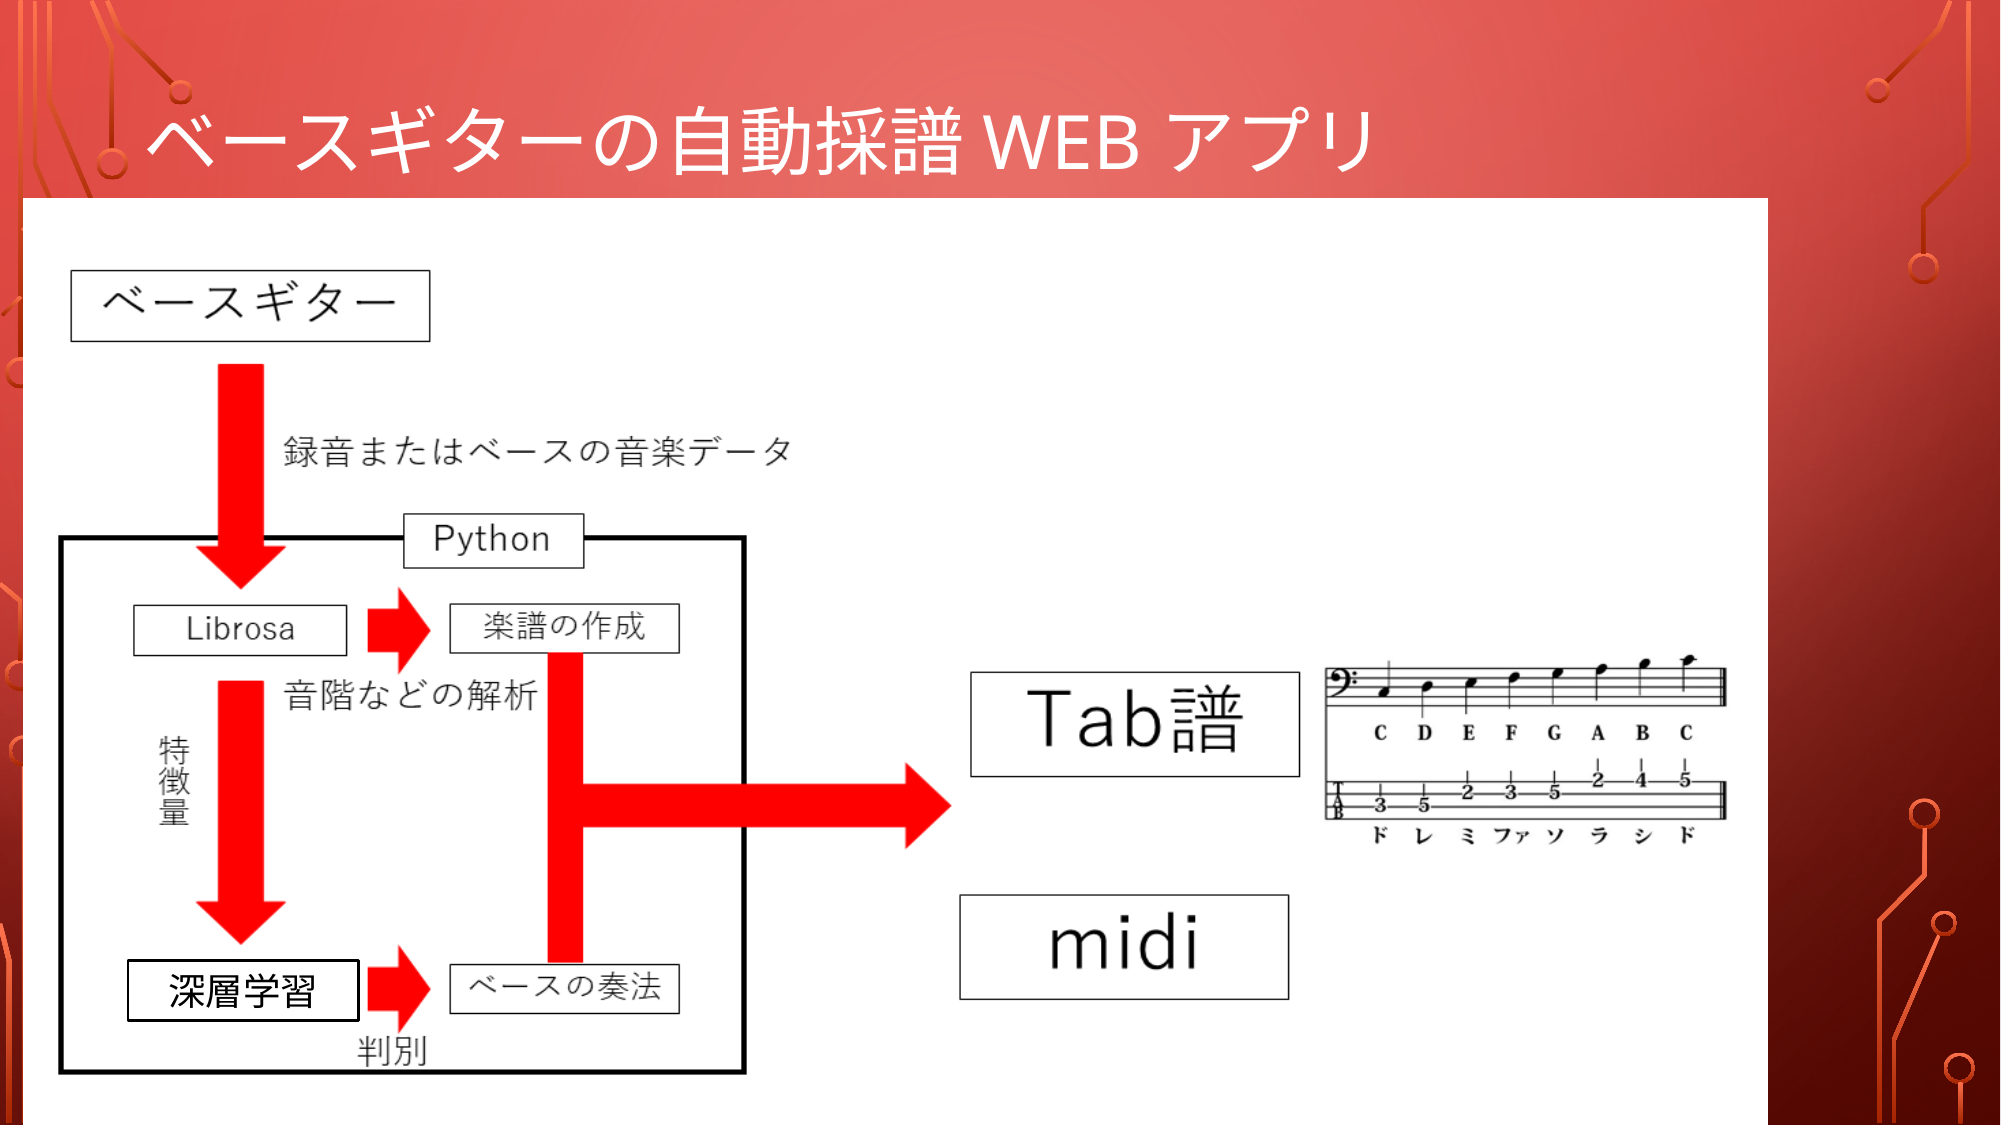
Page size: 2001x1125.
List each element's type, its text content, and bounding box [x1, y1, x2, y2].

picture [23, 198, 1768, 1125]
title ベースギターの自動採譜WEBアプリ [128, 36, 1854, 254]
